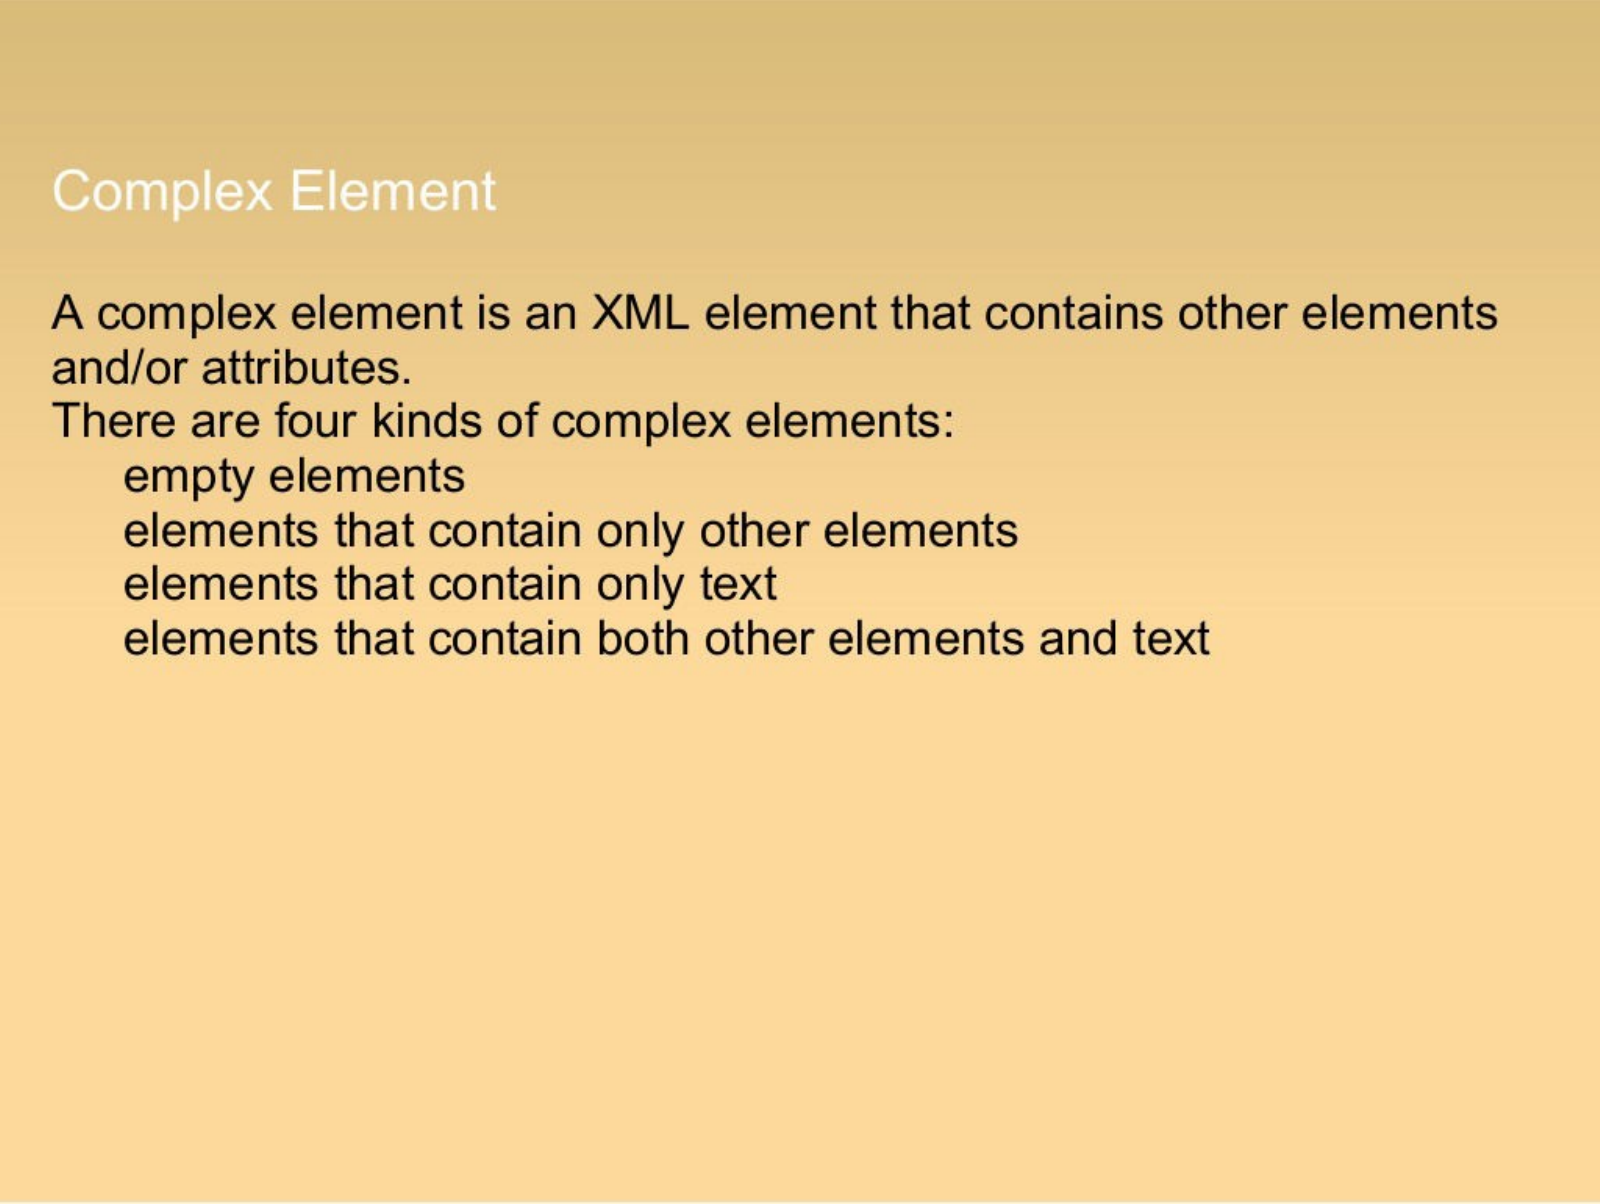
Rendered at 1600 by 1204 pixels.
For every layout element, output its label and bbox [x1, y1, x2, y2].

text_box [0, 0, 1600, 1204]
